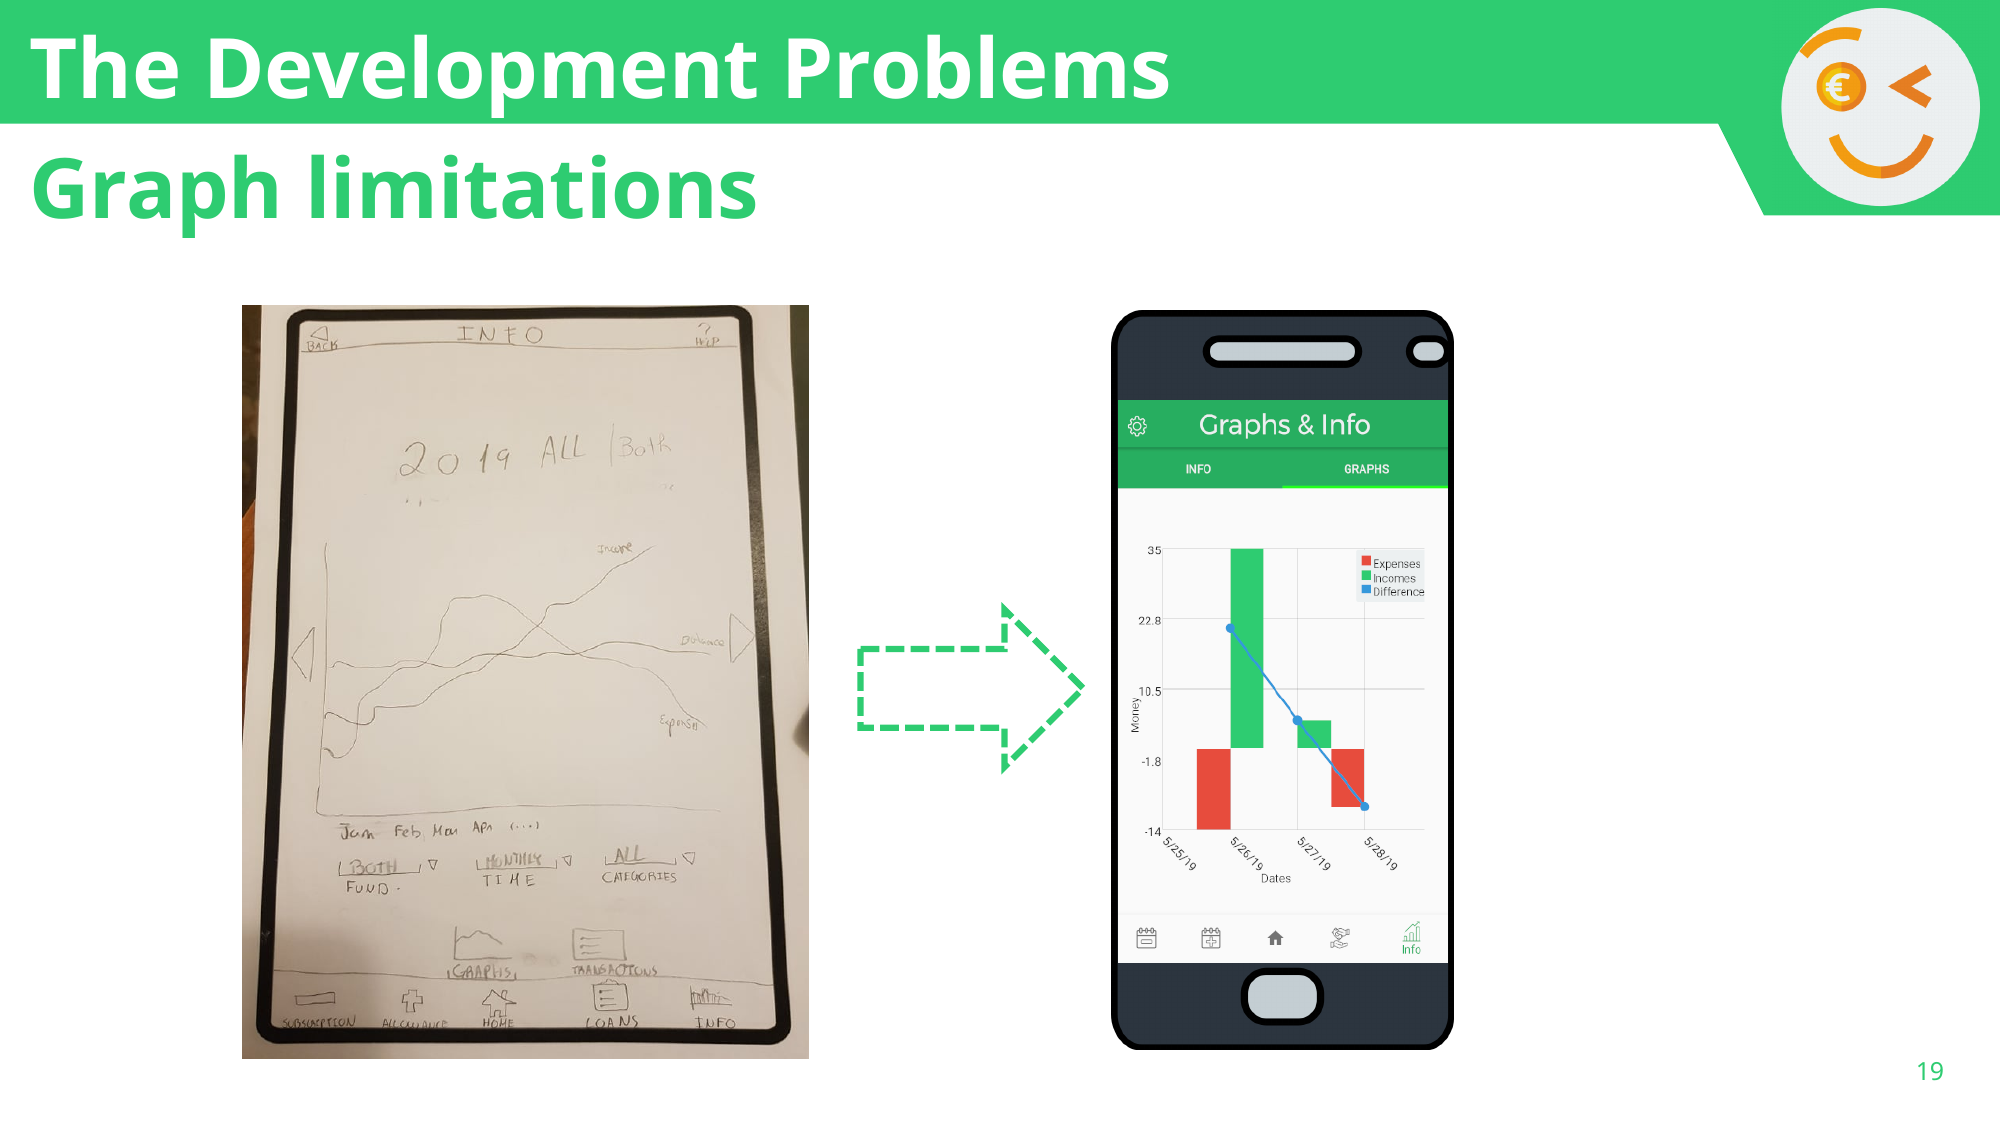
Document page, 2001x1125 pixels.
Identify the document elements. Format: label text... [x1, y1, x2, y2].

text_box [0, 0, 1716, 125]
picture [1772, 0, 1989, 214]
picture [242, 305, 809, 1060]
text_box Graph limitations [14, 106, 1697, 245]
text_box [859, 607, 1085, 770]
slide_number 19 [1509, 1042, 1960, 1103]
text_box The Development Problems [14, 7, 1750, 123]
text_box [1713, 0, 2000, 217]
picture [1111, 310, 1454, 1050]
